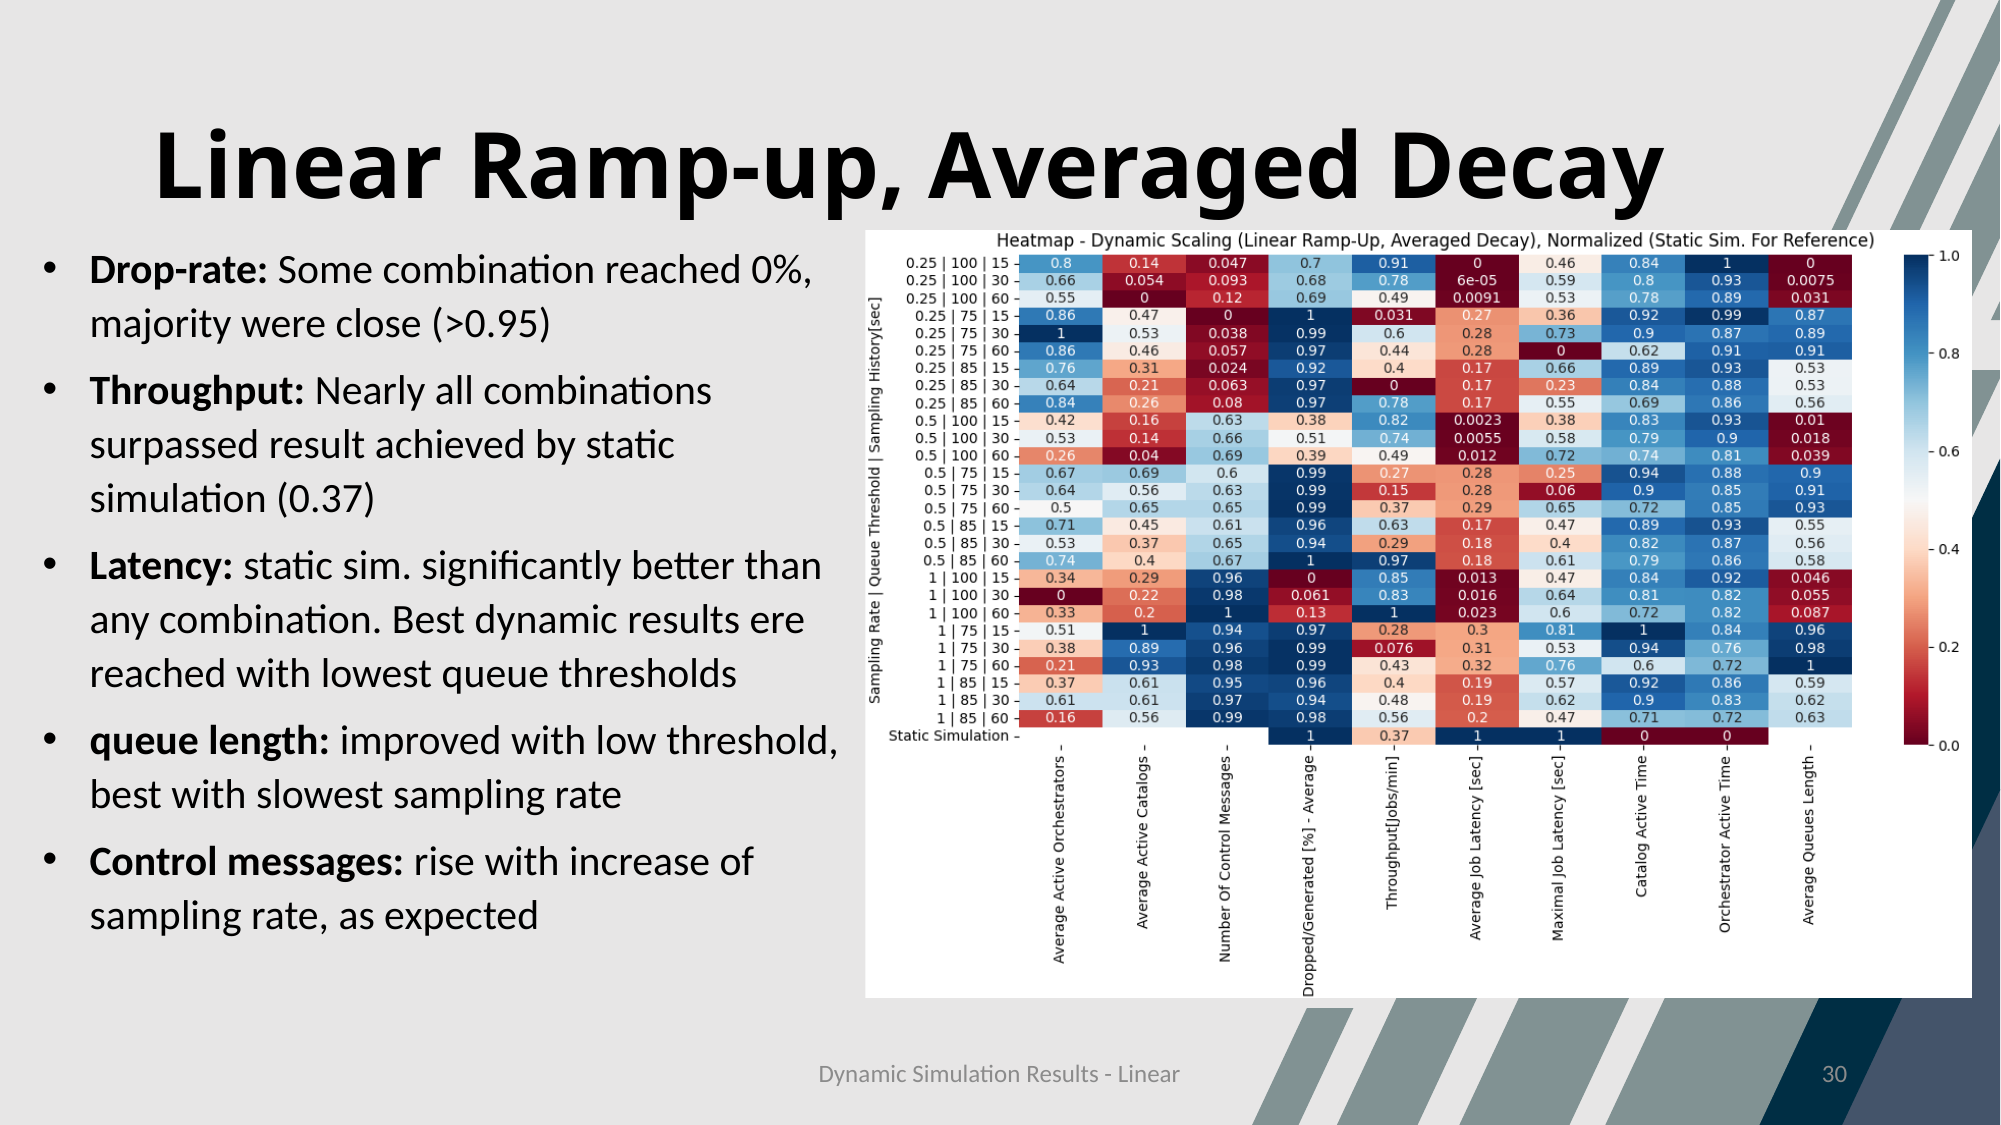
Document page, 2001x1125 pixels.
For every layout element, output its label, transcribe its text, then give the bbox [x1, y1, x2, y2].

title Linear Ramp-up, Averaged Decay [137, 59, 1760, 230]
picture [865, 230, 1973, 999]
footer Dynamic Simulation Results - Linear [662, 1042, 1338, 1103]
slide_number 30 [1412, 1042, 1863, 1103]
text_box Drop-rate: Some combination reached 0%, majority were close (>0.95) Throughput: Nearly all combinations surpassed result achieved by static simulation (0.37) Latency: static sim. significantly better than any combination. Best dynamic results ere reached with lowest queue thresholds queue length: improved with low threshold, best with slowest sampling rate Control messages: rise with increase of sampling rate, as expected [27, 230, 865, 946]
